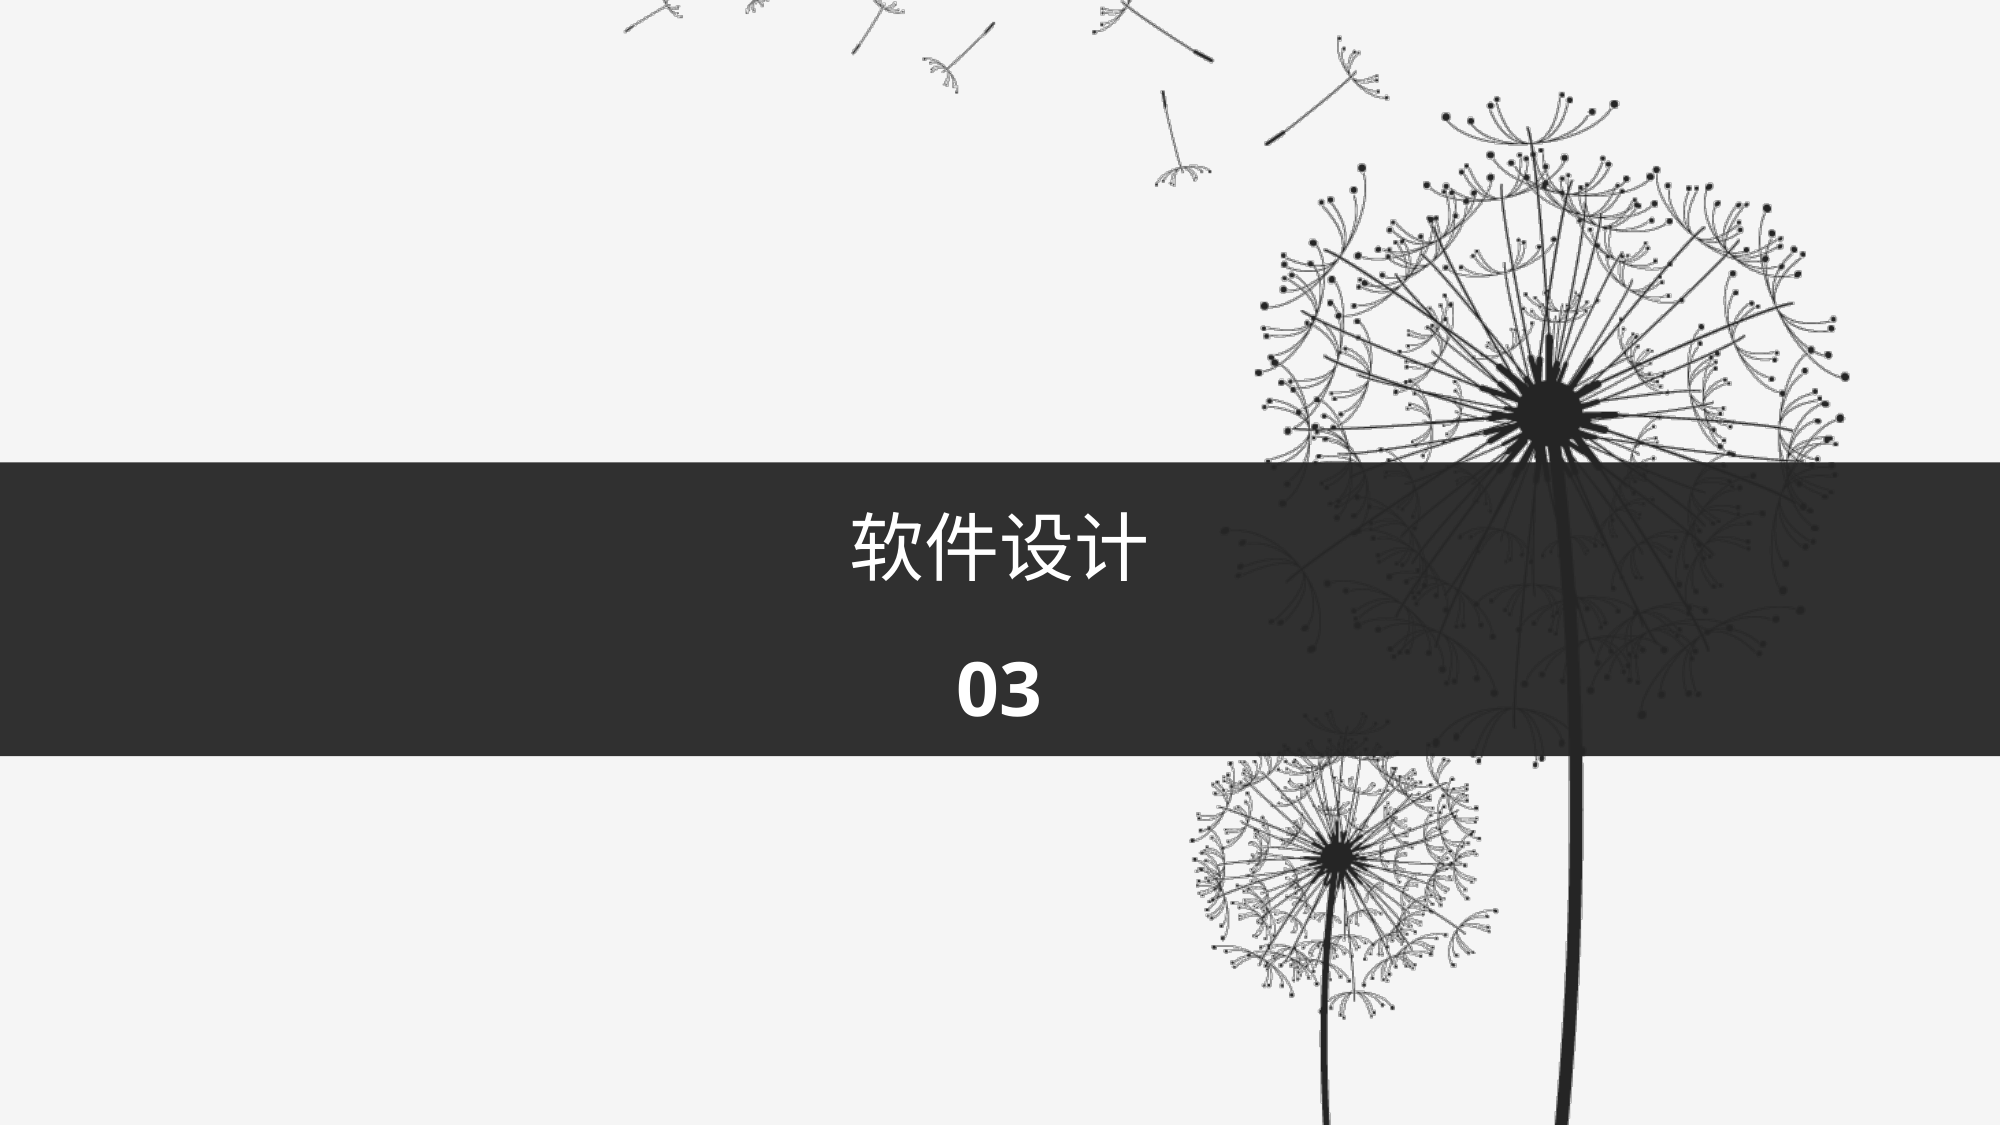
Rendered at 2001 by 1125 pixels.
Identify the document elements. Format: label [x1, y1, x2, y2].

text_box [1945, 462, 2000, 757]
text_box [0, 462, 511, 757]
picture [516, 0, 1943, 1125]
